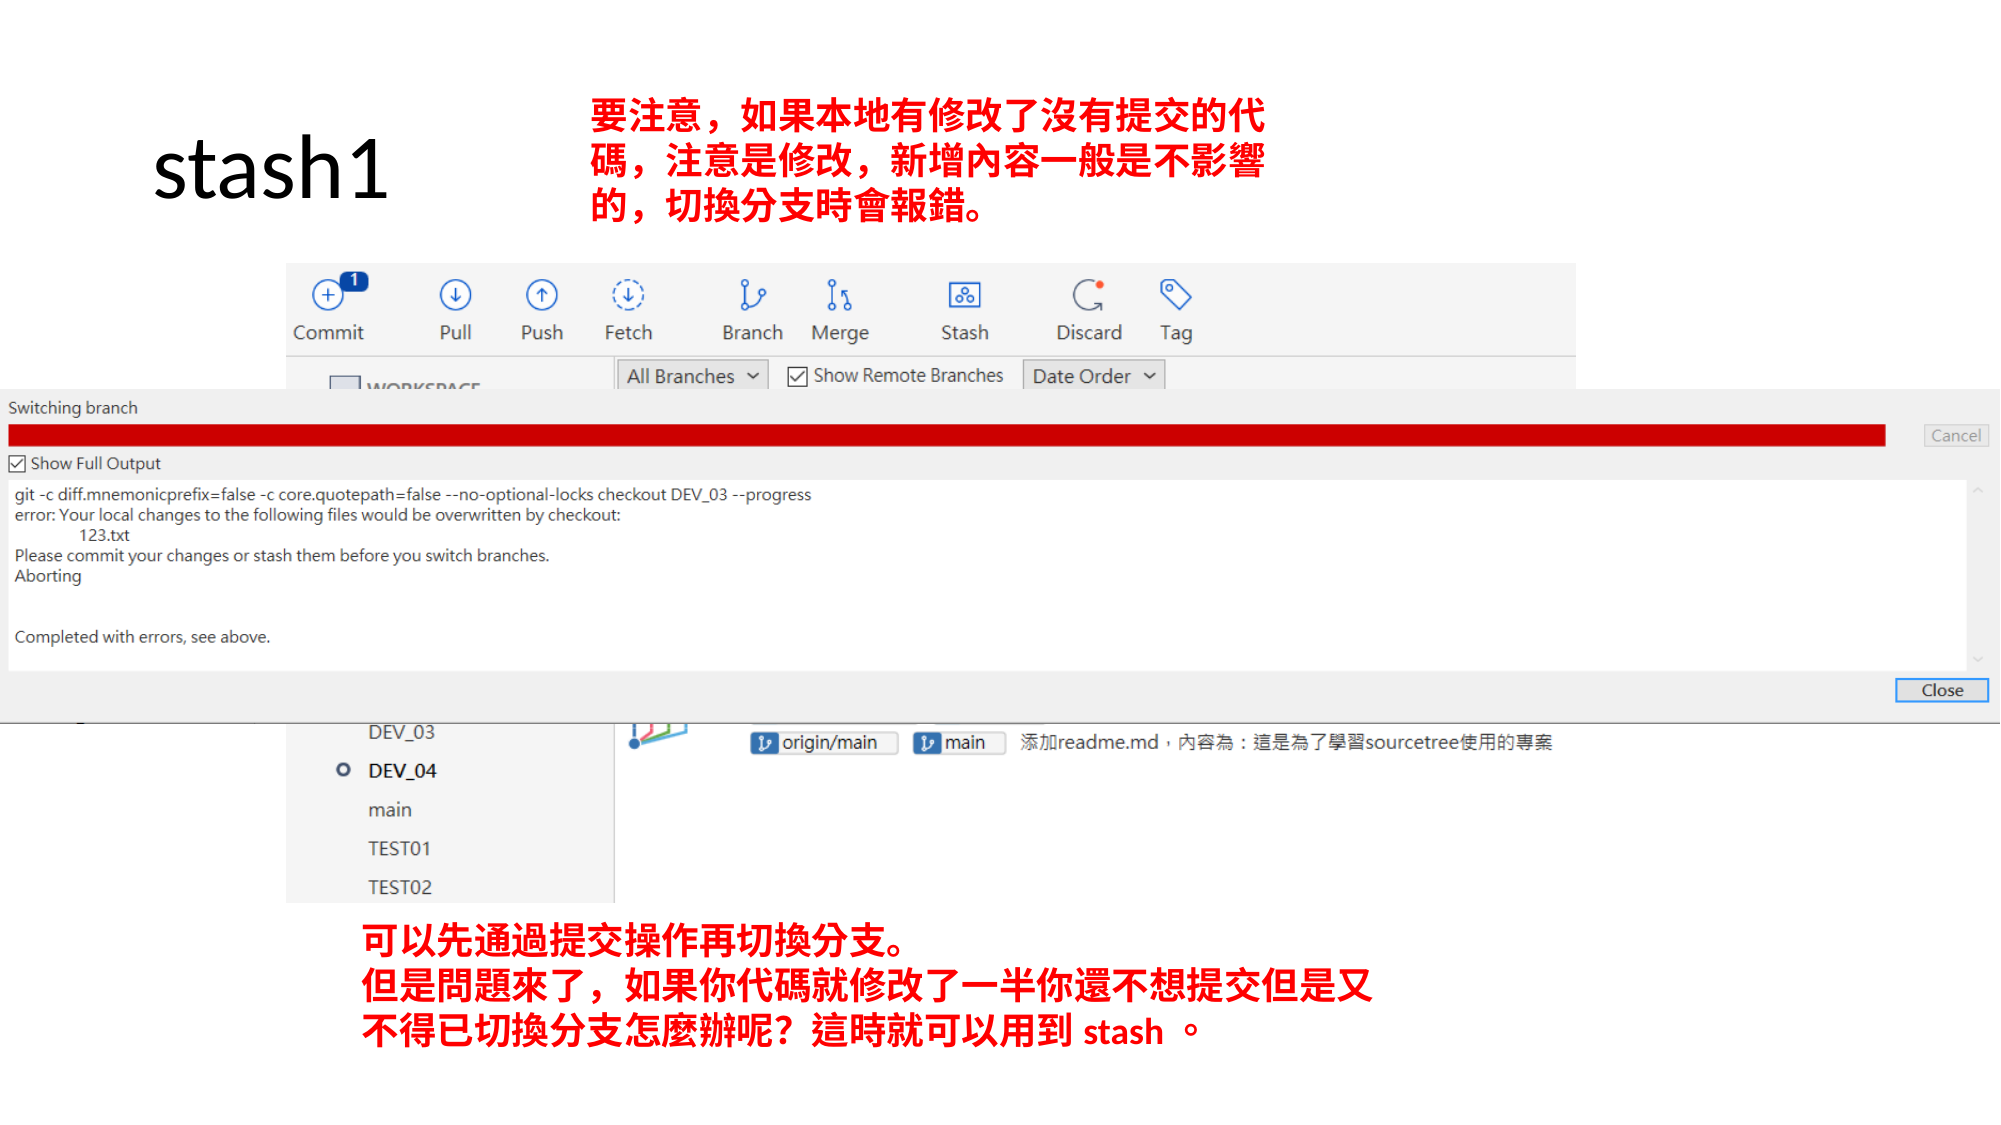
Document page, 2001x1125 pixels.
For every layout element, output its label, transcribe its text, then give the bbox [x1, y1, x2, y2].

title stash1 [137, 59, 1863, 278]
picture [0, 263, 2000, 903]
text_box 可以先通過提交操作再切換分支。 但是問題來了，如果你代碼就修改了一半你還不想提交但是又不得已切換分支怎麼辦呢？這時就可以用到stash。 [347, 909, 1407, 1060]
text_box 要注意，如果本地有修改了沒有提交的代碼，注意是修改，新增內容一般是不影響的，切換分支時會報錯。 [576, 84, 1286, 235]
